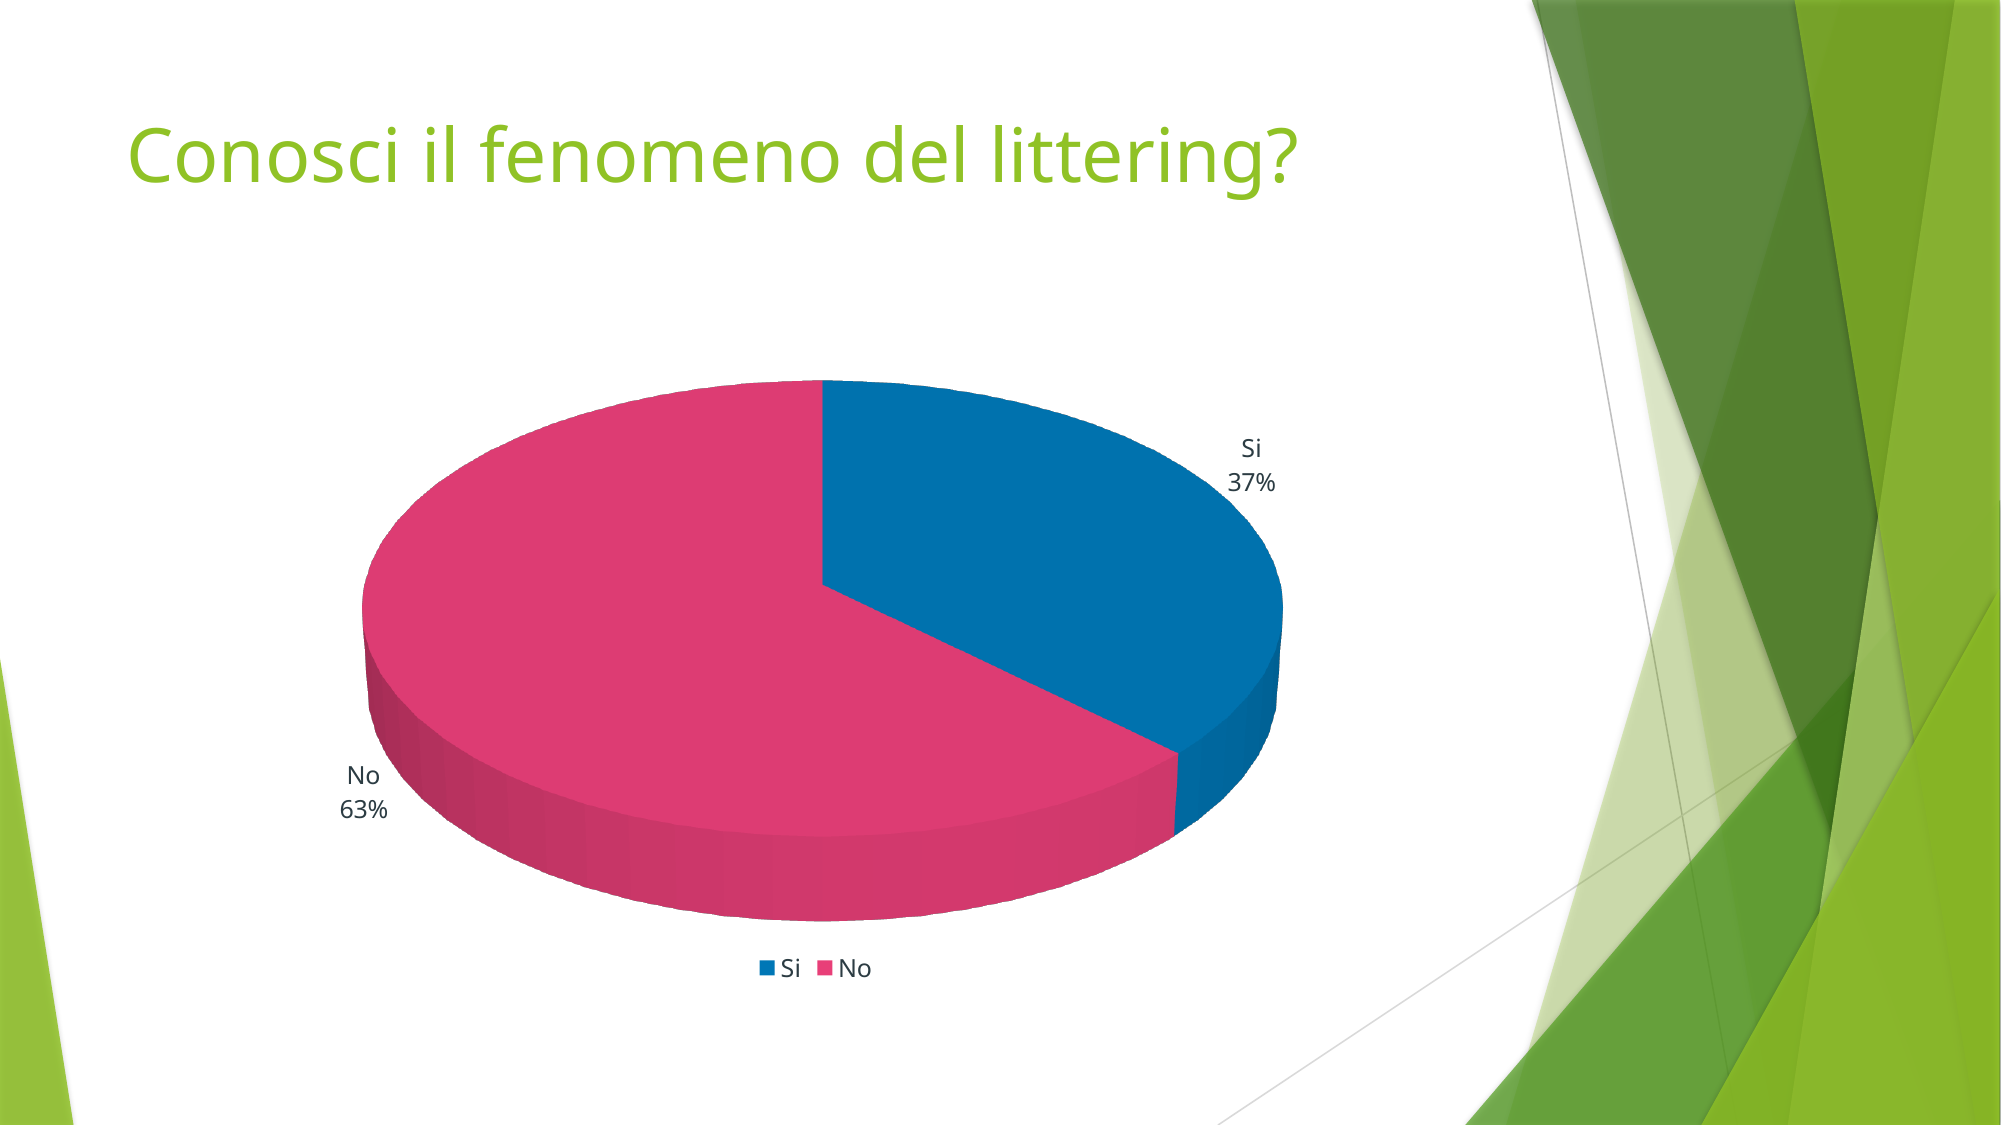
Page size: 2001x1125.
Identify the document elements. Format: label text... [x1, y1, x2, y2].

chart [110, 353, 1522, 992]
title Conosci il fenomeno del littering? [111, 99, 1522, 317]
